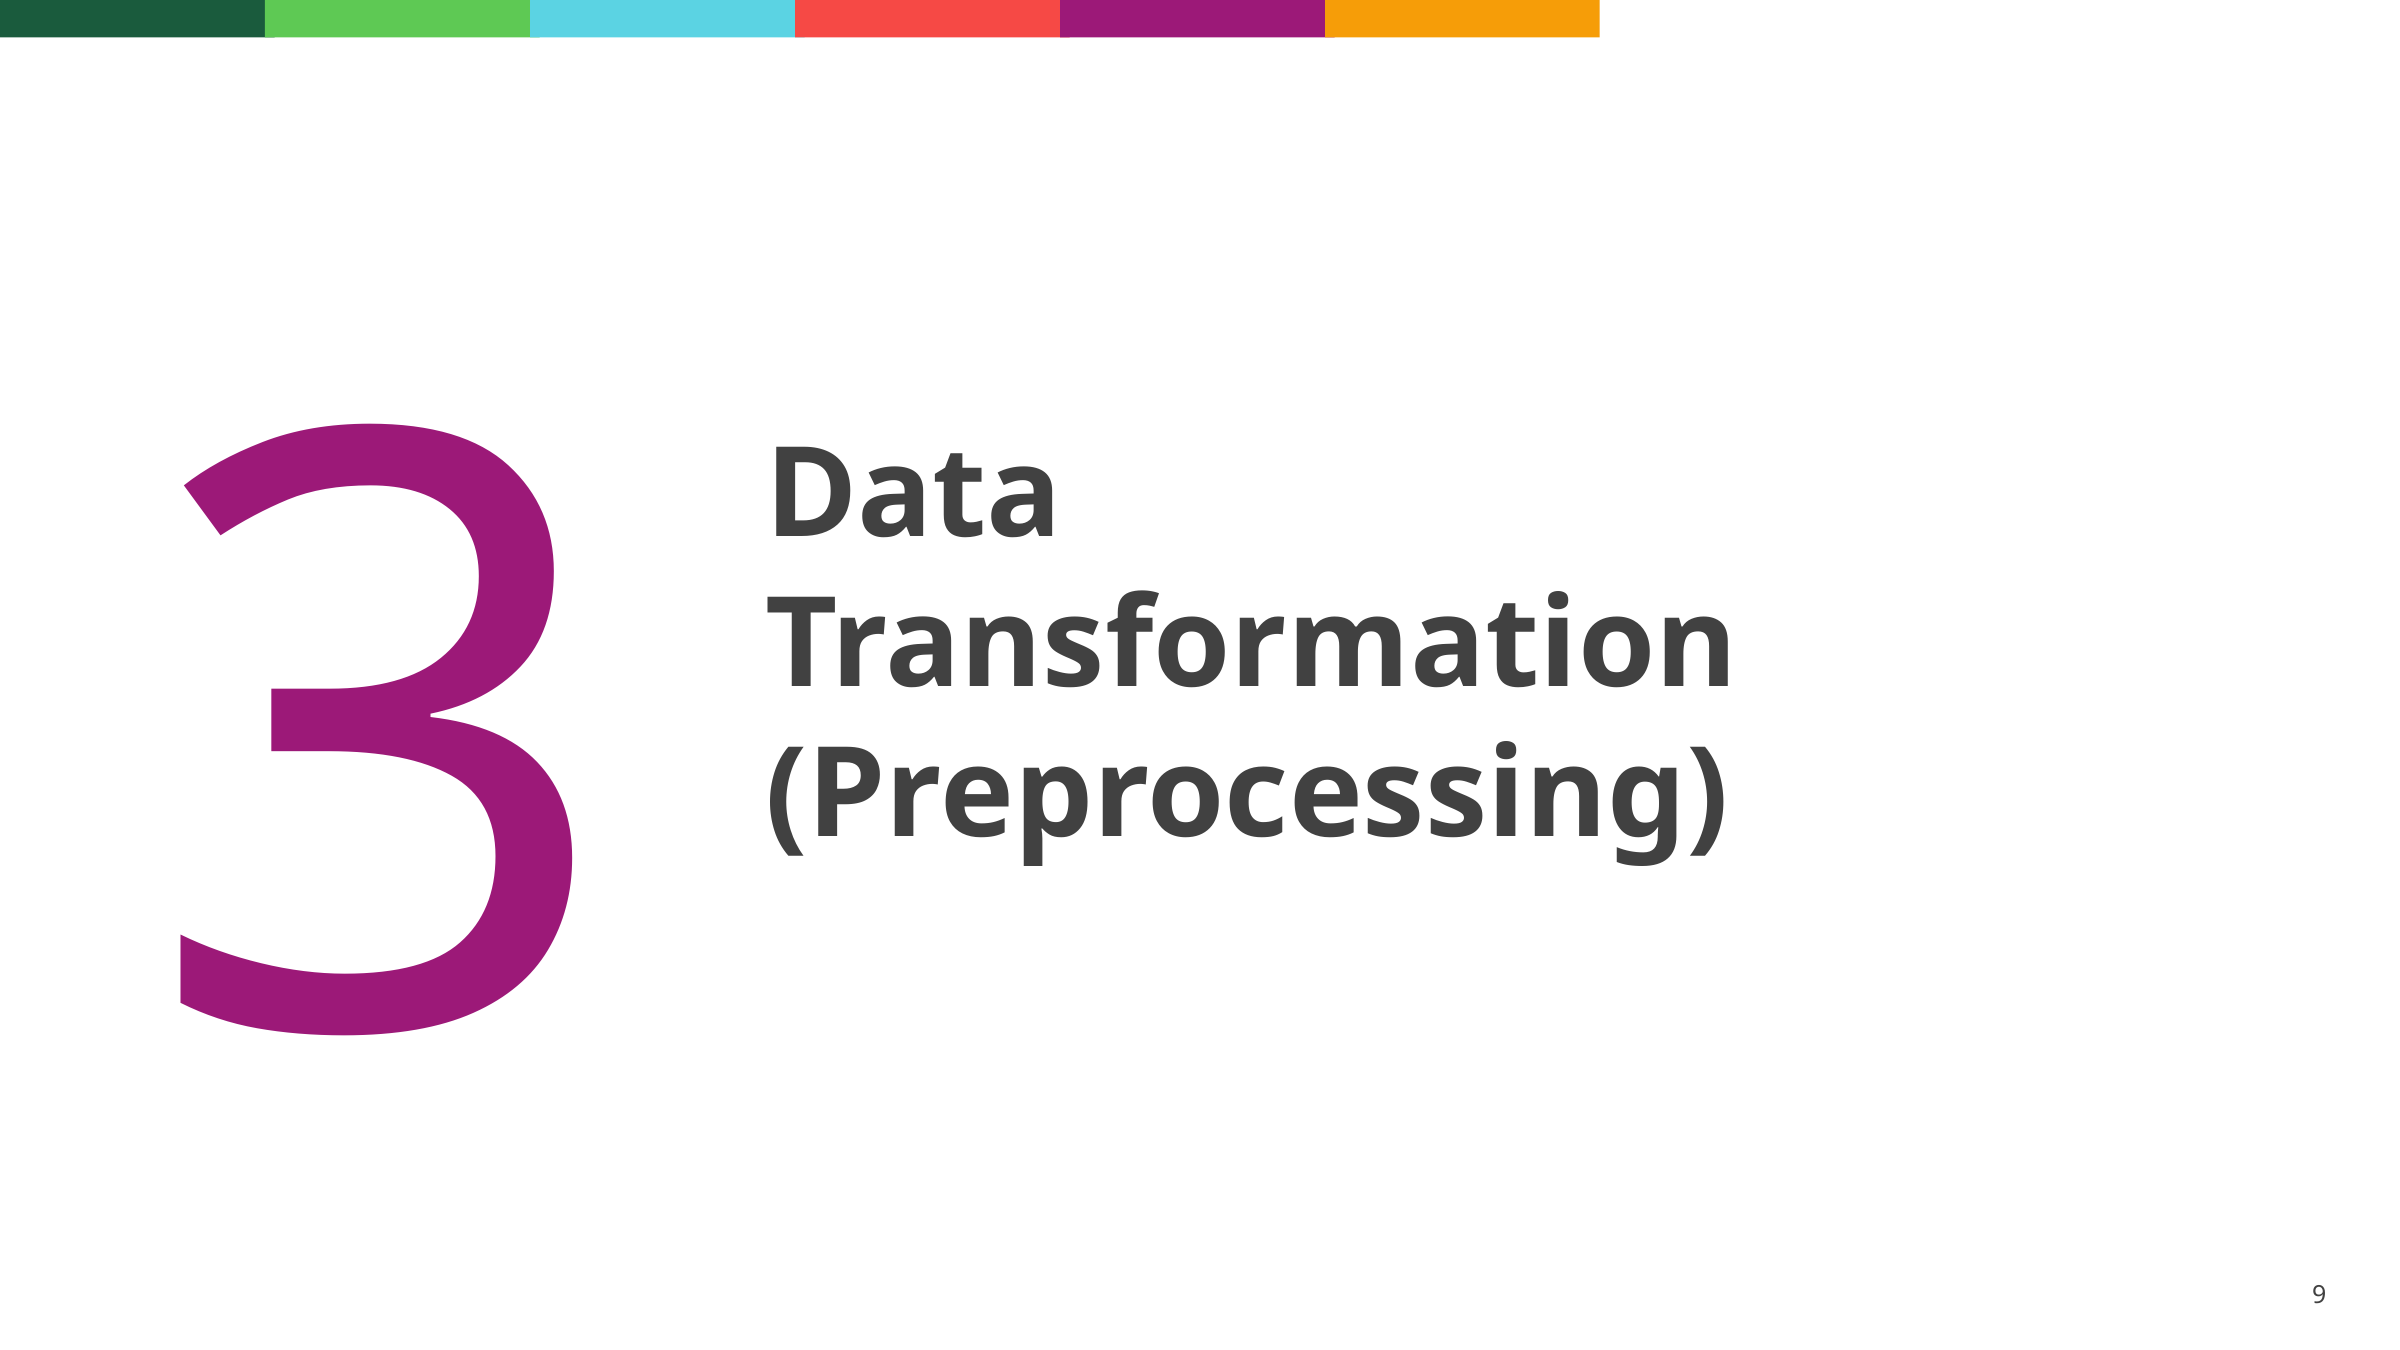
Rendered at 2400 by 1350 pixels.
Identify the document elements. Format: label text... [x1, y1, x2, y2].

text_box Data Transformation (Preprocessing) [750, 396, 2263, 996]
slide_number ‹#› [2297, 1243, 2368, 1348]
title 3 [81, 169, 682, 1231]
